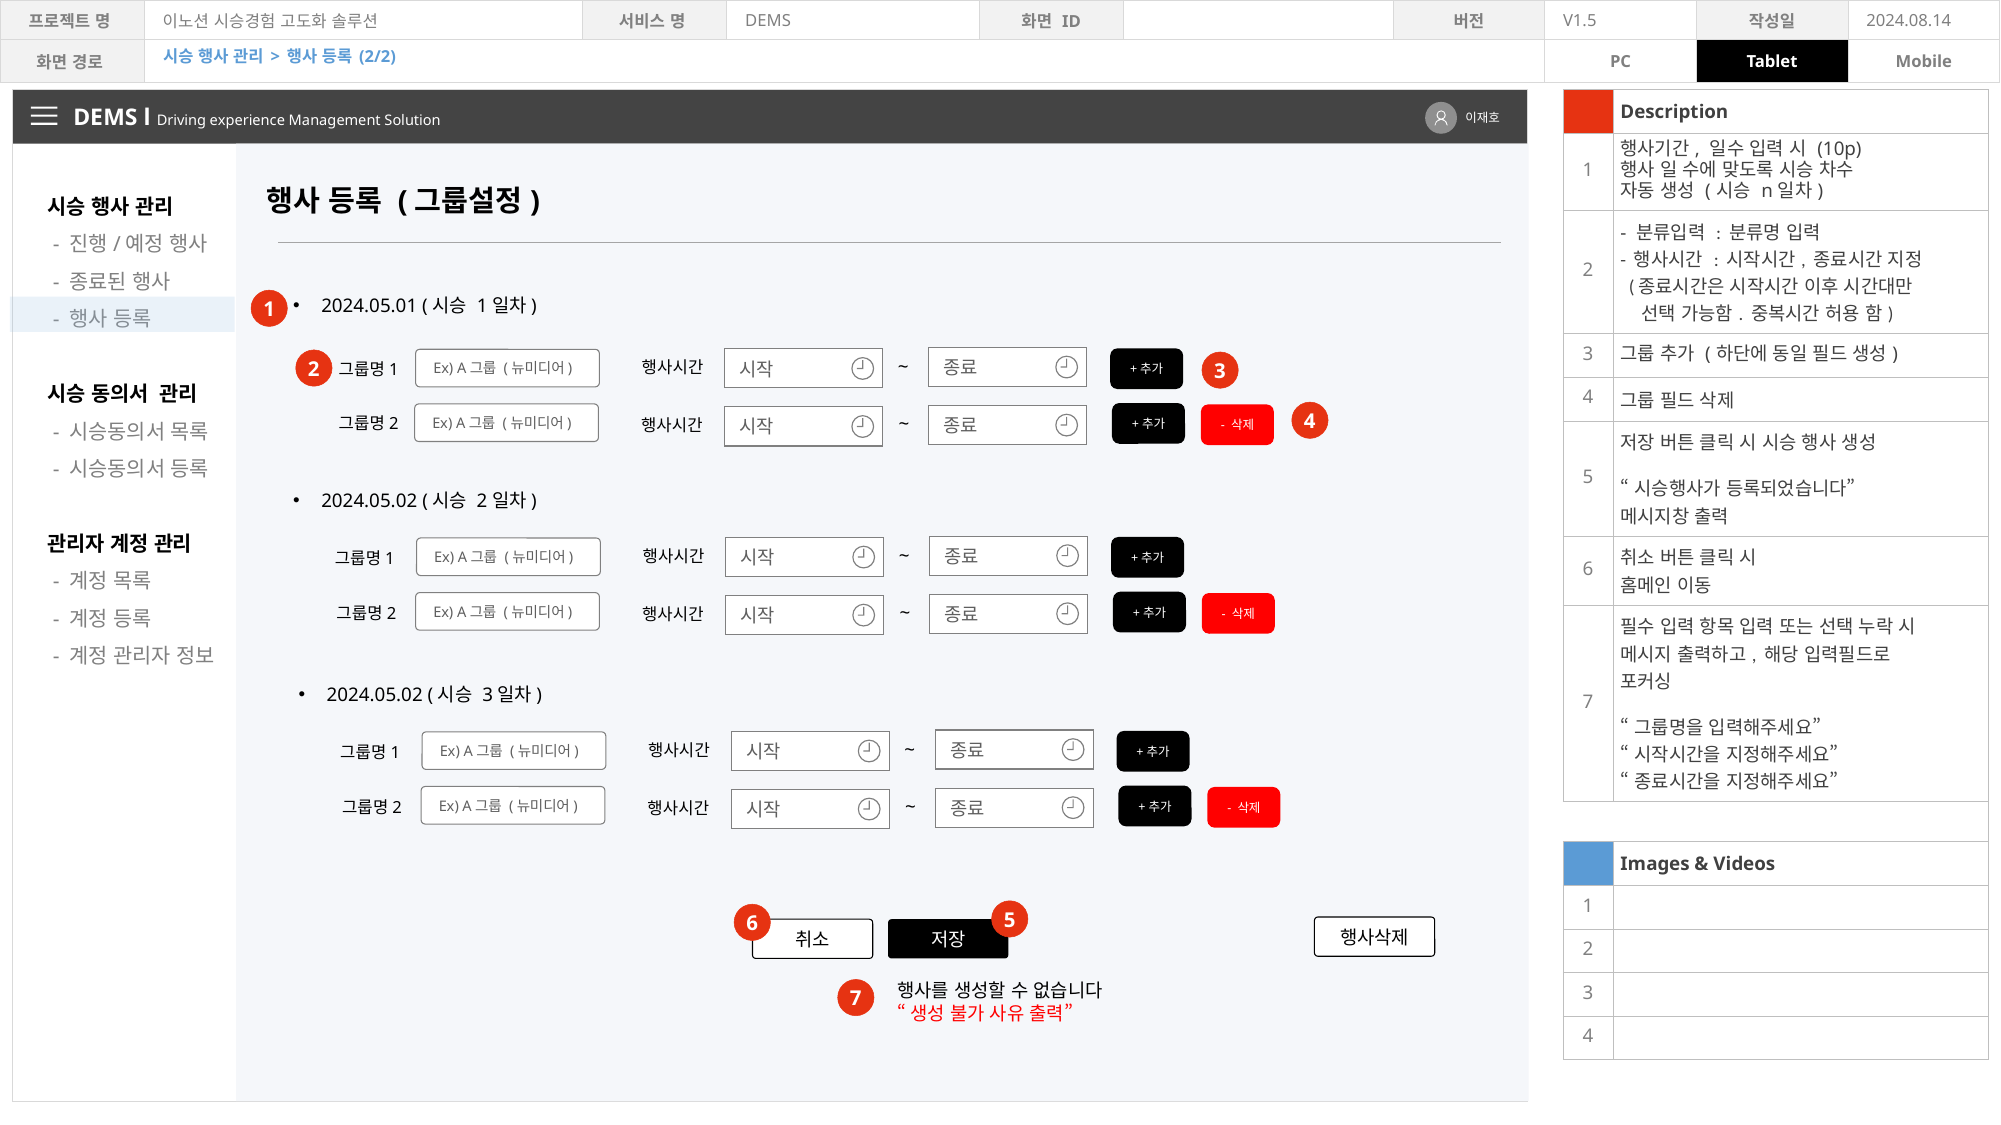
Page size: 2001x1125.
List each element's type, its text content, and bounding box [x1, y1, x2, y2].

text_box [11, 333, 235, 1102]
table_cell 6 [1564, 537, 1613, 605]
table_cell 4 [1564, 378, 1613, 421]
text_box 4 [1290, 401, 1330, 440]
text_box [724, 406, 883, 447]
text_box 저장 [887, 918, 1010, 960]
text_box Ex) A그룹 (뉴미디어) [420, 785, 606, 826]
text_box - 삭제 [1201, 593, 1275, 634]
table_cell [1614, 1017, 1988, 1059]
table_cell 취소 버튼 클릭 시 홈메인 이동 [1614, 537, 1988, 605]
text_box +추가 [1112, 591, 1187, 633]
table_cell 4 [1564, 1017, 1613, 1059]
text_box 그룹명1 [319, 540, 410, 575]
table_cell [1614, 930, 1988, 972]
text_box ~ [883, 347, 924, 385]
table_cell Images & Videos [1614, 842, 1988, 885]
table_cell [1614, 973, 1988, 1016]
text_box 취소 [751, 918, 874, 960]
text_box 시승 행사 관리 - 진행/예정 행사 - 종료된 행사 - 행사 등록 시승 동의서 관리 - 시승동의서 목록 - 시승동의서 등록 관리자 계정 관리 - 계정 목록 - 계정 등록 - 계정 관리자 정보 [32, 333, 230, 709]
table_cell 1 [1564, 886, 1613, 929]
text_box [9, 295, 236, 333]
text_box 행사삭제 [1313, 915, 1436, 958]
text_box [929, 593, 1088, 634]
table_cell 필수 입력 항목 입력 또는 선택 누락 시 메시지 출력하고, 해당 입력필드로 포커싱 “그룹명을 입력해주세요” “시작시간을 지정해주세요” “종료시간을 지정해주세요” [1614, 606, 1988, 801]
text_box [11, 88, 1529, 295]
table_cell 1 [1564, 134, 1613, 210]
text_box Ex) A그룹 (뉴미디어) [420, 730, 607, 771]
text_box DEMS l Driving experience Management Solution [58, 94, 707, 137]
text_box 행사시간 [633, 732, 725, 768]
text_box 행사시간 [627, 538, 720, 574]
text_box ~ [890, 787, 931, 825]
table_header Description [1614, 90, 1988, 133]
text_box 행사를 생성할 수 없습니다 “생성 불가 사유 출력” [882, 971, 1169, 1032]
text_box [731, 731, 890, 771]
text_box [928, 405, 1087, 445]
text_box +추가 [1111, 536, 1185, 578]
text_box 그룹명1 [325, 733, 415, 769]
text_box +추가 [1116, 730, 1190, 772]
text_box ~ [884, 593, 926, 631]
text_box +추가 [1110, 348, 1184, 390]
text_box 행사시간 [627, 596, 719, 632]
list 시승 행사 관리 > 행사 등록 (2/2) [148, 40, 1239, 74]
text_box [929, 535, 1088, 576]
table_cell 저장 버튼 클릭 시 시승 행사 생성 “시승행사가 등록되었습니다” 메시지창 출력 [1614, 422, 1988, 536]
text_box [935, 787, 1094, 828]
table_header [1564, 90, 1613, 133]
text_box 2 [294, 348, 323, 388]
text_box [935, 729, 1094, 770]
text_box +추가 [1111, 403, 1186, 444]
table_cell [1614, 886, 1988, 929]
text_box 1 [250, 289, 289, 328]
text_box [731, 789, 890, 829]
table_cell 그룹 필드 삭제 [1614, 378, 1988, 421]
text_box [724, 348, 883, 389]
text_box 5 [990, 899, 1029, 939]
text_box 행사시간 [626, 349, 719, 385]
text_box Ex) A그룹 (뉴미디어) [414, 402, 600, 443]
text_box 2024.05.02 (시승 2일차) [278, 481, 552, 519]
text_box Ex) A그룹 (뉴미디어) [414, 348, 601, 388]
text_box 행사시간 [632, 790, 725, 826]
text_box 행사 등록 (그룹설정) [251, 175, 555, 226]
text_box - 삭제 [1200, 404, 1274, 446]
text_box 그룹명2 [327, 789, 417, 824]
text_box ~ [884, 535, 925, 574]
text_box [928, 347, 1087, 387]
text_box 6 [733, 903, 772, 942]
text_box Ex) A그룹 (뉴미디어) [414, 591, 601, 632]
text_box 그룹명2 [321, 595, 412, 630]
text_box 그룹명1 [323, 351, 414, 386]
table_cell 그룹 추가 (하단에 동일 필드 생성) [1614, 334, 1988, 377]
table_cell 3 [1564, 334, 1613, 377]
table_cell 행사기간, 일수 입력 시 (10p) 행사 일 수에 맞도록 시승 차수 자동 생성 (시승 n일차) [1614, 134, 1988, 210]
text_box 7 [836, 978, 876, 1017]
table_cell - 분류입력 : 분류명 입력 - 행사시간 : 시작시간, 종료시간 지정 (종료시간은 시작시간 이후 시간대만 선택 가능함. 중복시간 허용 함) [1614, 211, 1988, 333]
text_box - 삭제 [1207, 786, 1281, 828]
text_box ~ [883, 404, 925, 442]
table_cell 7 [1564, 606, 1613, 801]
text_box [725, 595, 884, 635]
table_cell [1564, 842, 1613, 885]
text_box +추가 [1118, 785, 1192, 827]
table_cell [1563, 802, 1988, 841]
text_box 2024.05.01 (시승 1일차) [278, 285, 552, 324]
table_cell 3 [1564, 973, 1613, 1016]
text_box Ex) A그룹 (뉴미디어) [415, 536, 602, 577]
text_box 행사시간 [626, 407, 718, 443]
text_box 2024.05.02 (시승 3일차) [283, 675, 557, 713]
text_box ~ [889, 729, 931, 768]
table_cell 2 [1564, 211, 1613, 333]
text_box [725, 537, 884, 577]
text_box [235, 142, 1530, 1102]
table_cell 5 [1564, 422, 1613, 536]
text_box 3 [1200, 350, 1240, 390]
text_box 시승 행사 관리 - 진행/예정 행사 - 종료된 행사 - 행사 등록 시승 동의서 관리 - 시승동의서 목록 - 시승동의서 등록 관리자 계정 관리 - 계정 목록 - 계정 등록 - 계정 관리자 정보 [32, 173, 230, 295]
text_box 그룹명2 [323, 405, 414, 441]
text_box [1425, 101, 1457, 134]
table_cell 2 [1564, 930, 1613, 972]
